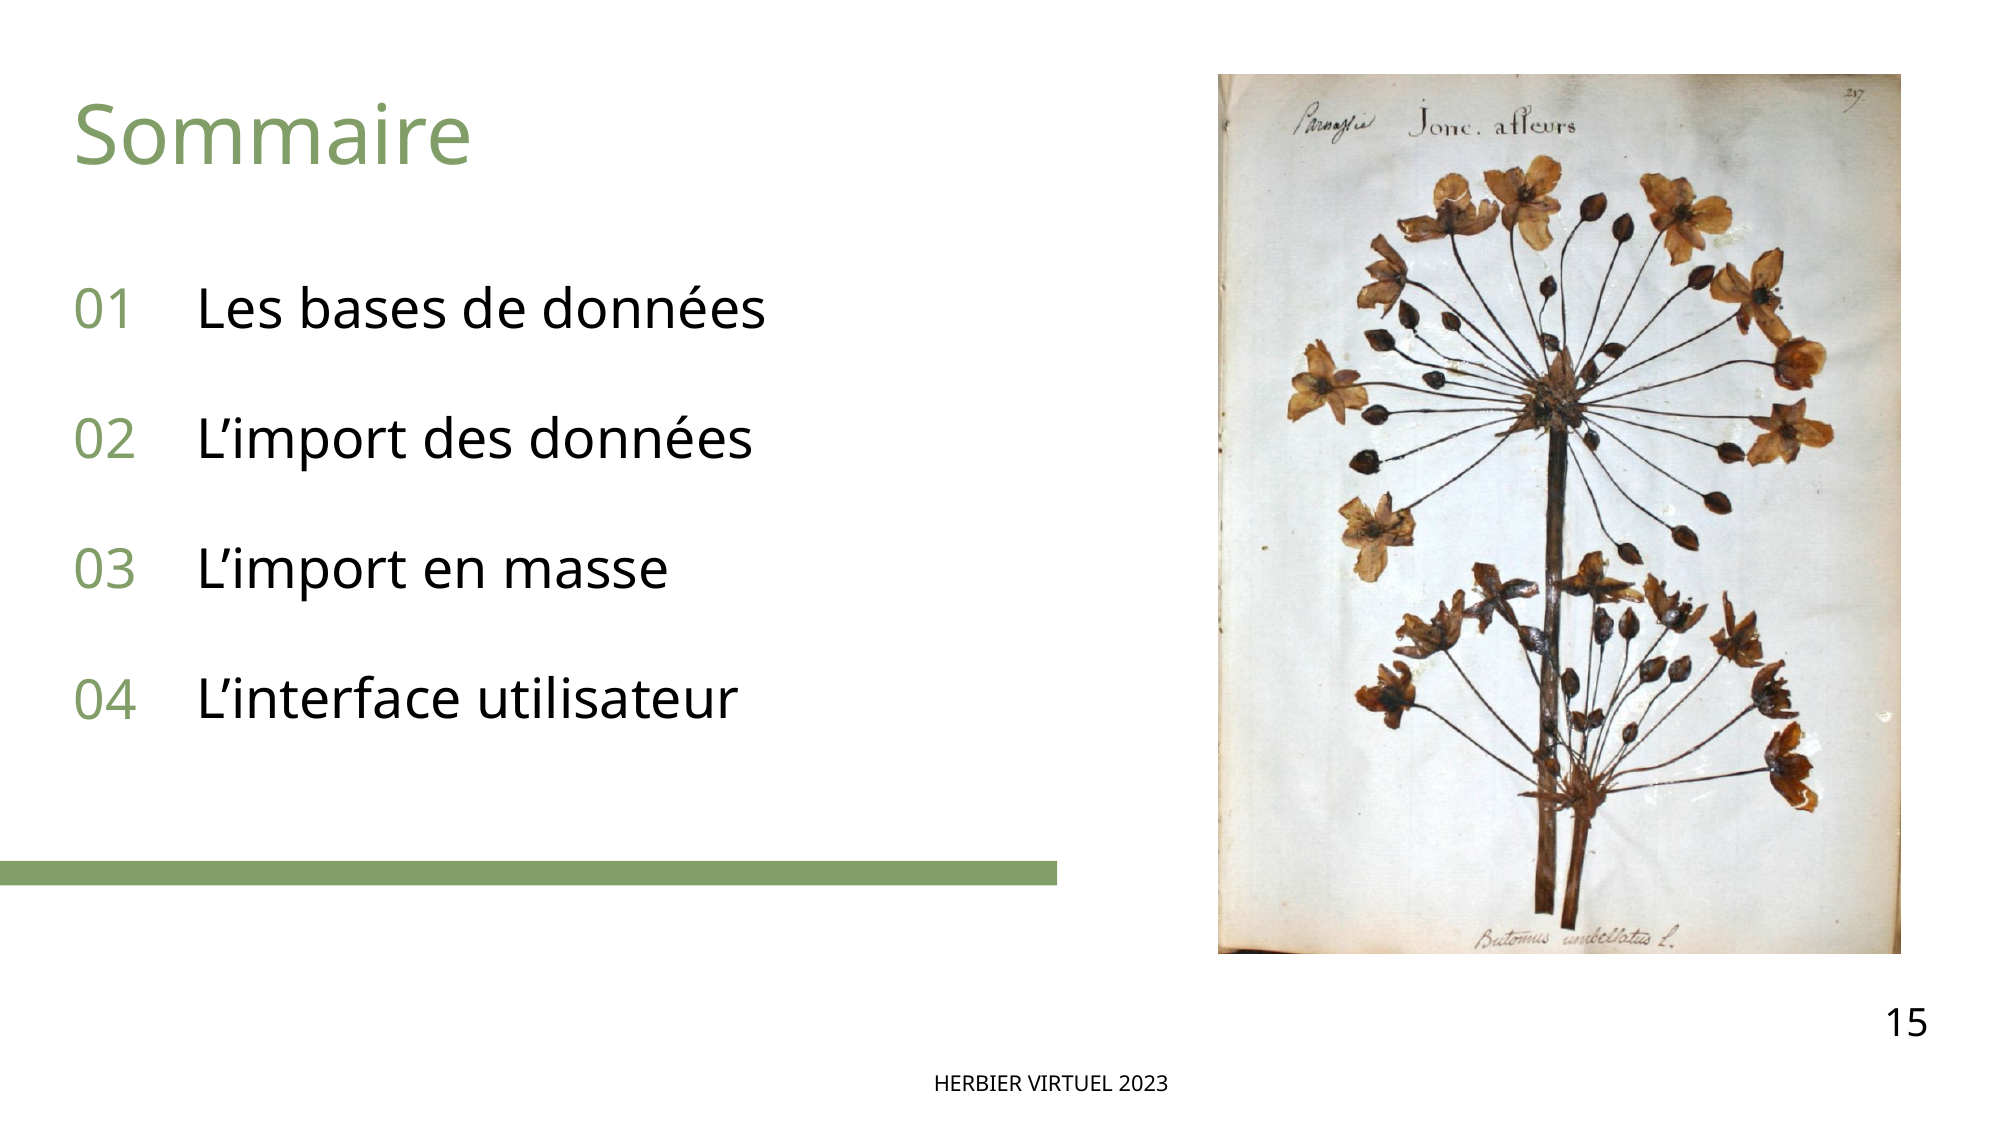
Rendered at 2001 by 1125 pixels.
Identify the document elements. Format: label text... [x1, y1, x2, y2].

list 04 [73, 671, 159, 764]
list 03 [73, 541, 159, 634]
title Sommaire [73, 92, 851, 250]
list 01 [73, 281, 159, 374]
list L’import en masse [196, 540, 939, 608]
picture [1218, 74, 1901, 954]
slide_number 15 [1824, 1005, 1929, 1051]
footer Herbier Virtuel 2023 [521, 1067, 1582, 1096]
text_box [0, 860, 1058, 887]
list 02 [73, 411, 159, 504]
list L’import des données [196, 410, 1052, 464]
list Les bases de données [196, 280, 1058, 348]
list L’interface utilisateur [196, 671, 851, 725]
